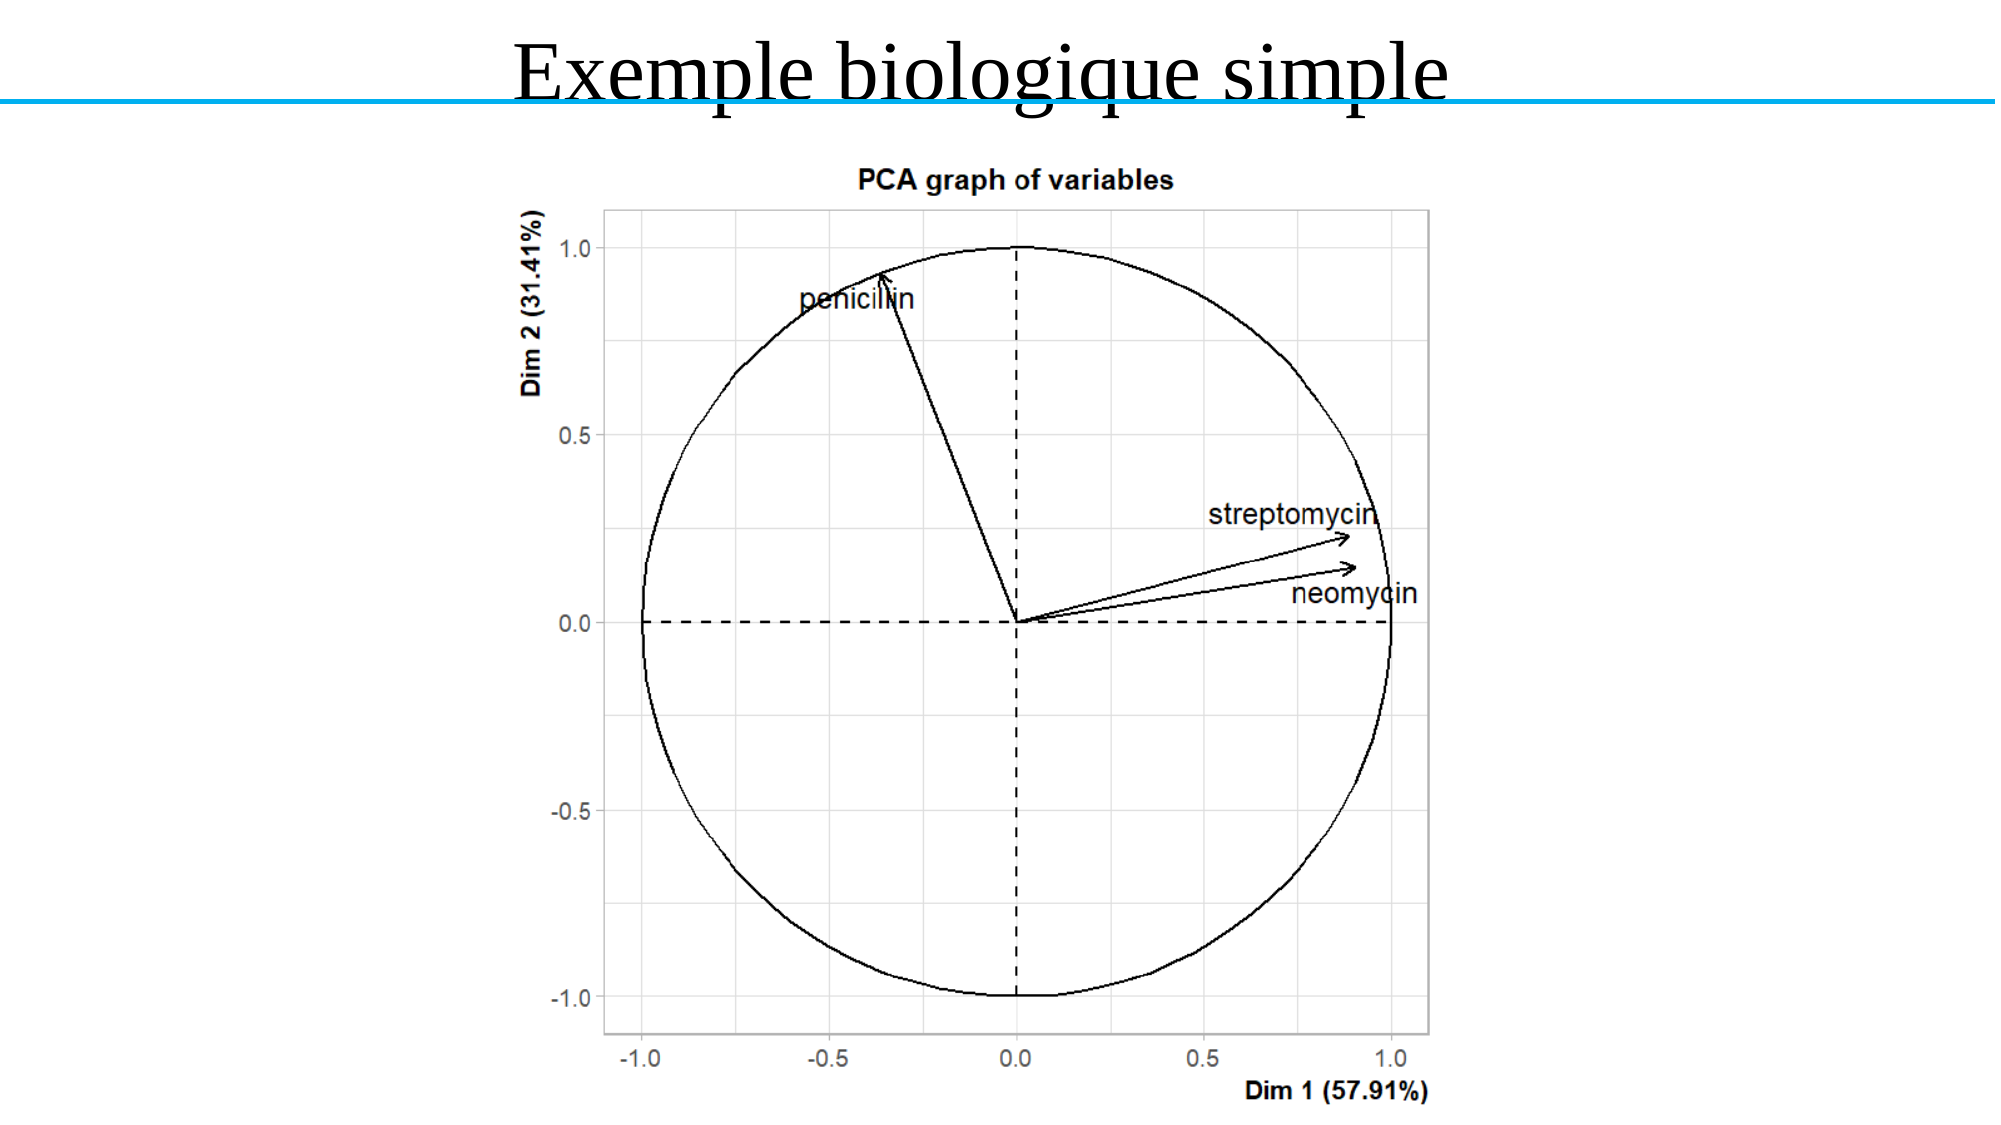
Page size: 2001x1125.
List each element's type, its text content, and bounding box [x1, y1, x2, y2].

picture [444, 148, 1592, 1114]
title Exemple biologique simple [232, 7, 1733, 99]
title Exemple biologique simple [232, 113, 1733, 126]
